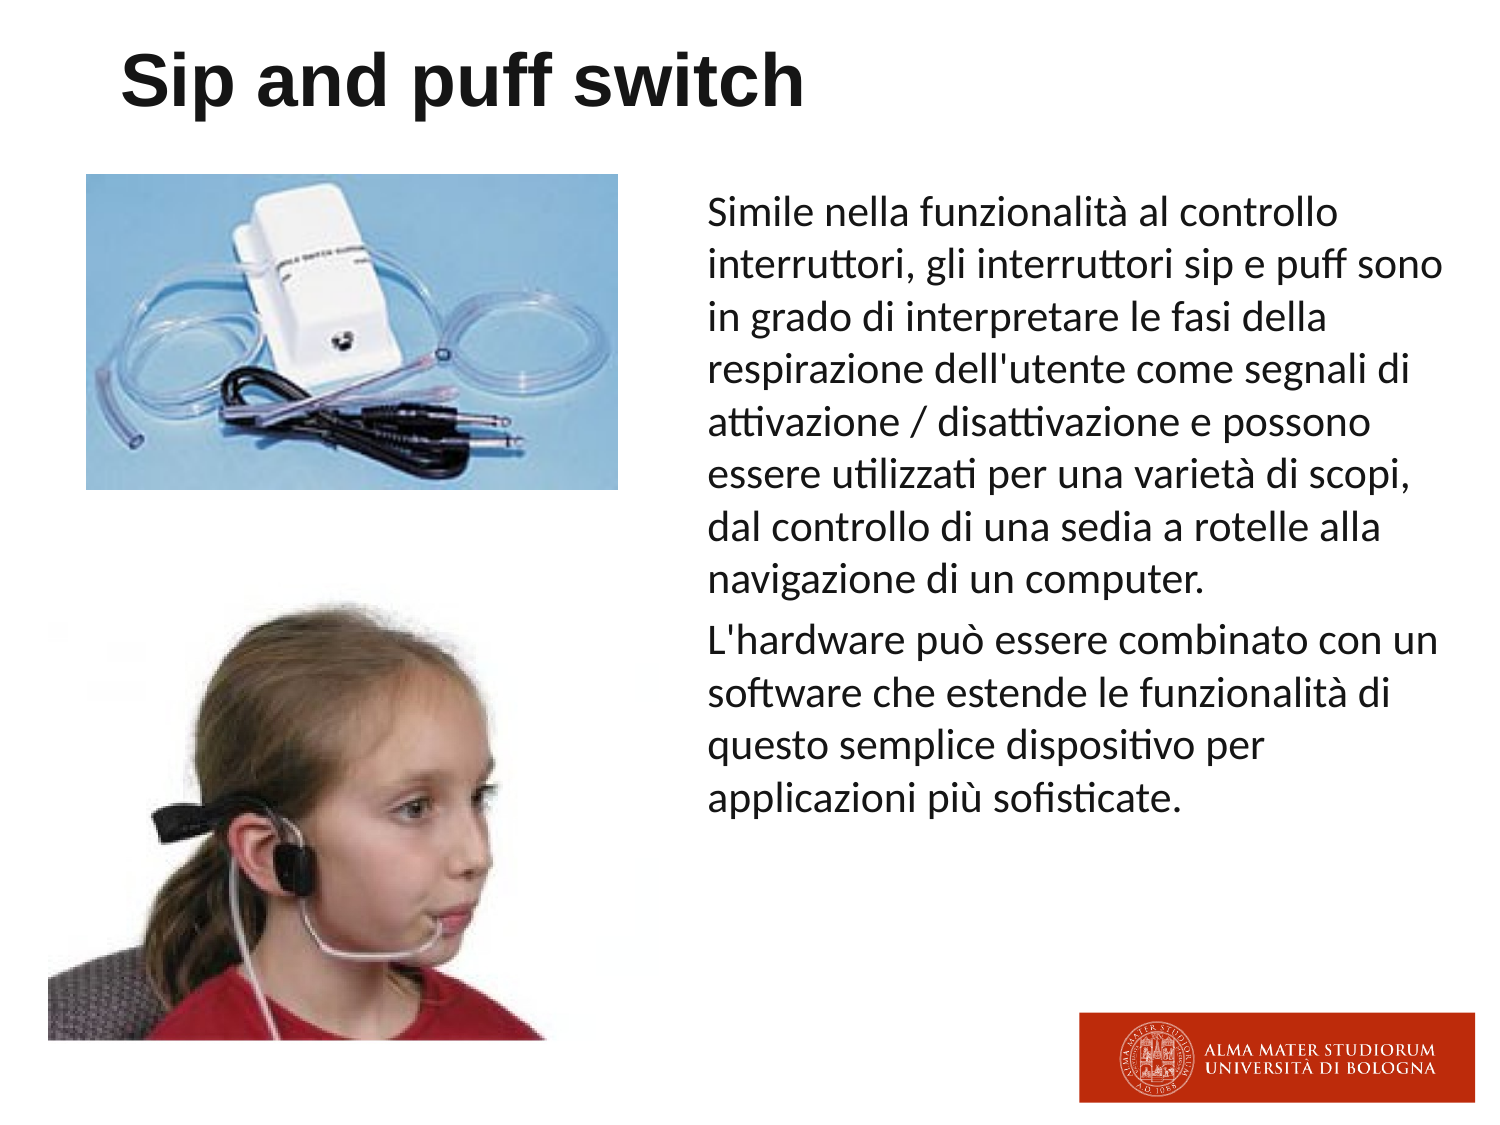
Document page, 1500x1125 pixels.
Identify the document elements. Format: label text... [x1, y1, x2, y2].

list Simile nella funzionalità al controllo interruttori, gli interruttori sip e puff sono in grado di interpretare le fasi della respirazione dell'utente come segnali di attivazione / disattivazione e possono essere utilizzati per una varietà di scopi, dal controllo di una sedia a rotelle alla navigazione di un computer. L'hardware può essere combinato con un software che estende le funzionalità di questo semplice dispositivo per applicazioni più sofisticate. [699, 174, 1463, 1001]
picture [48, 506, 660, 1117]
picture [86, 174, 619, 490]
title Sip and puff switch [111, 0, 1463, 176]
picture [1112, 1014, 1442, 1102]
